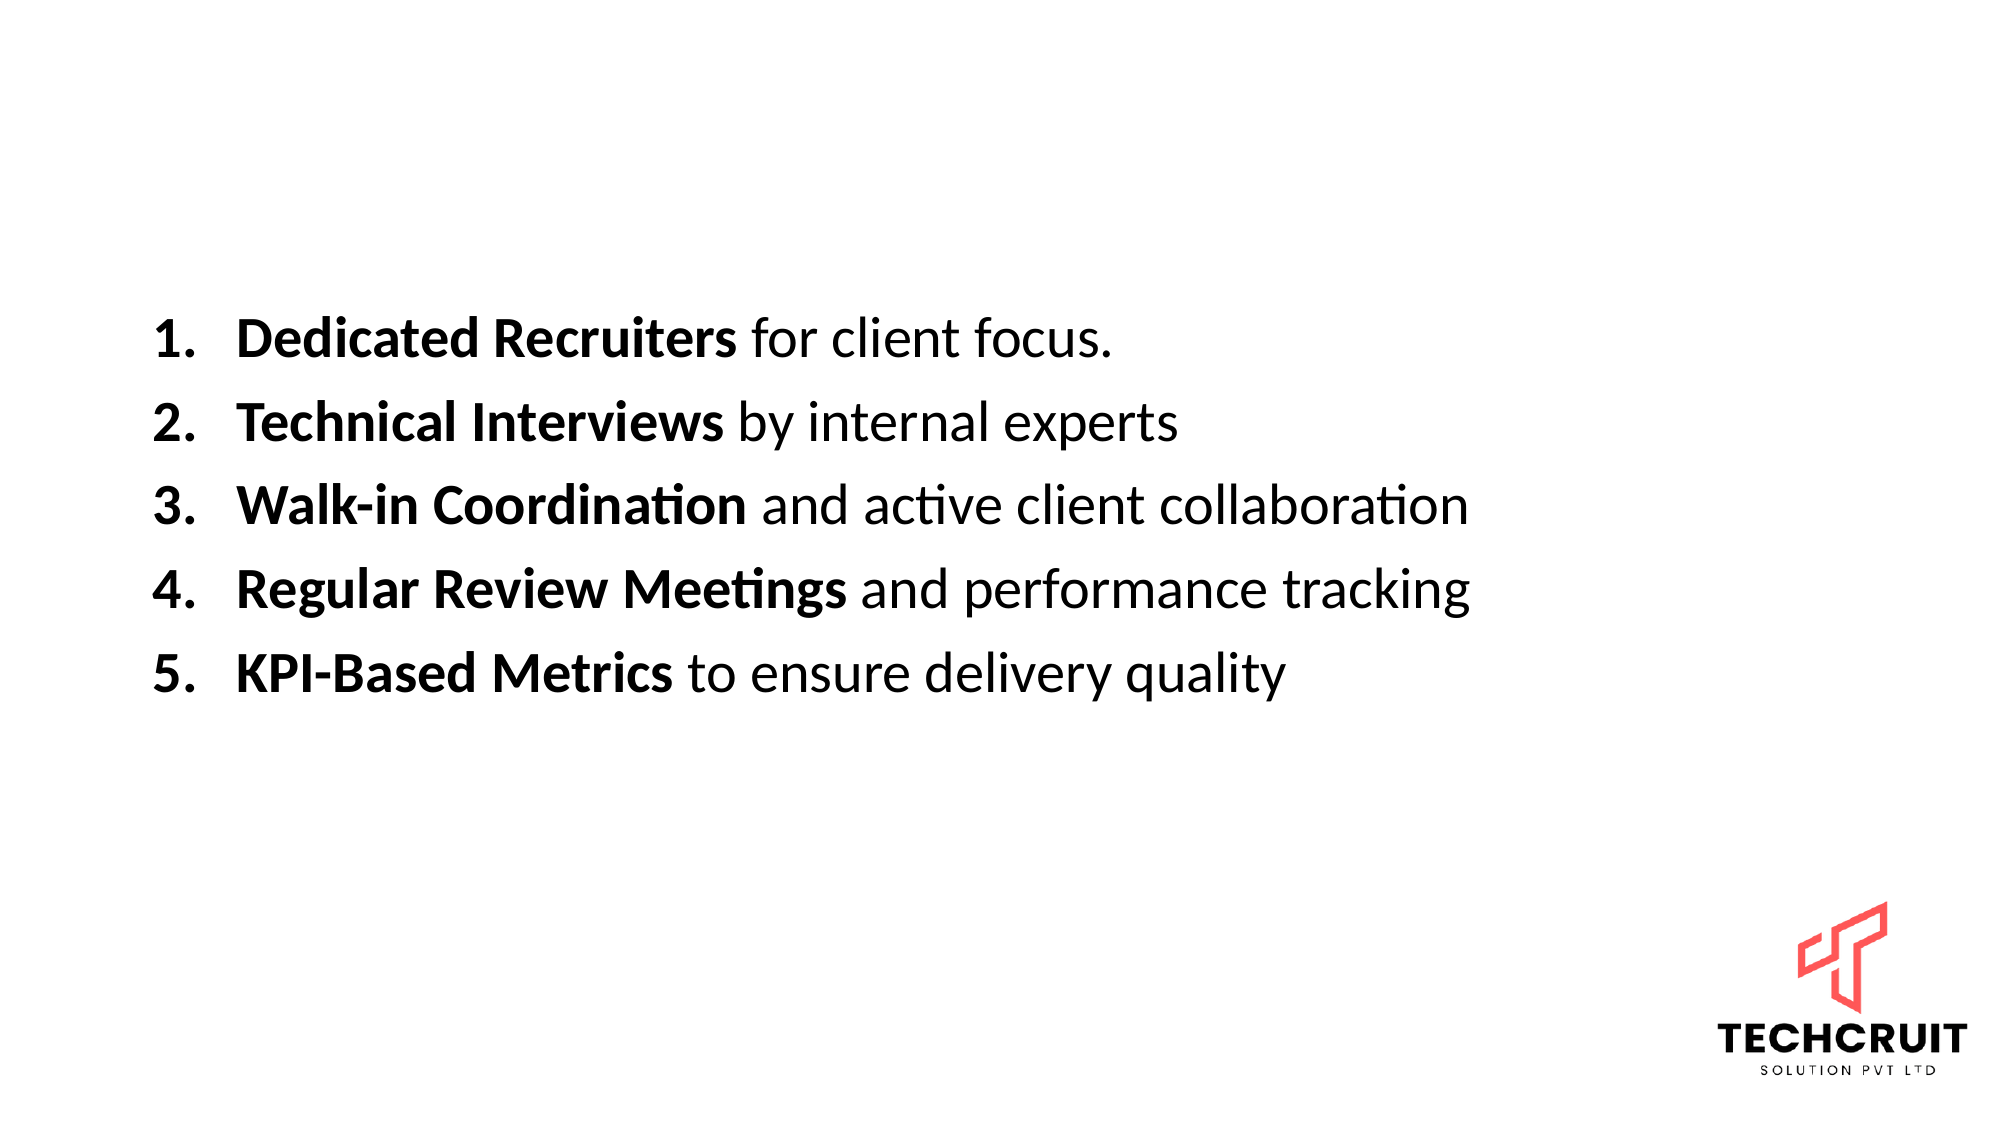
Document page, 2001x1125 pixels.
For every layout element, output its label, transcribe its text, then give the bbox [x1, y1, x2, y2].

list Dedicated Recruiters for client focus. Technical Interviews by internal experts Walk-in Coordination and active client collaboration Regular Review Meetings and performance tracking KPI-Based Metrics to ensure delivery quality [137, 299, 1863, 1014]
text_box [1660, 822, 2000, 1125]
